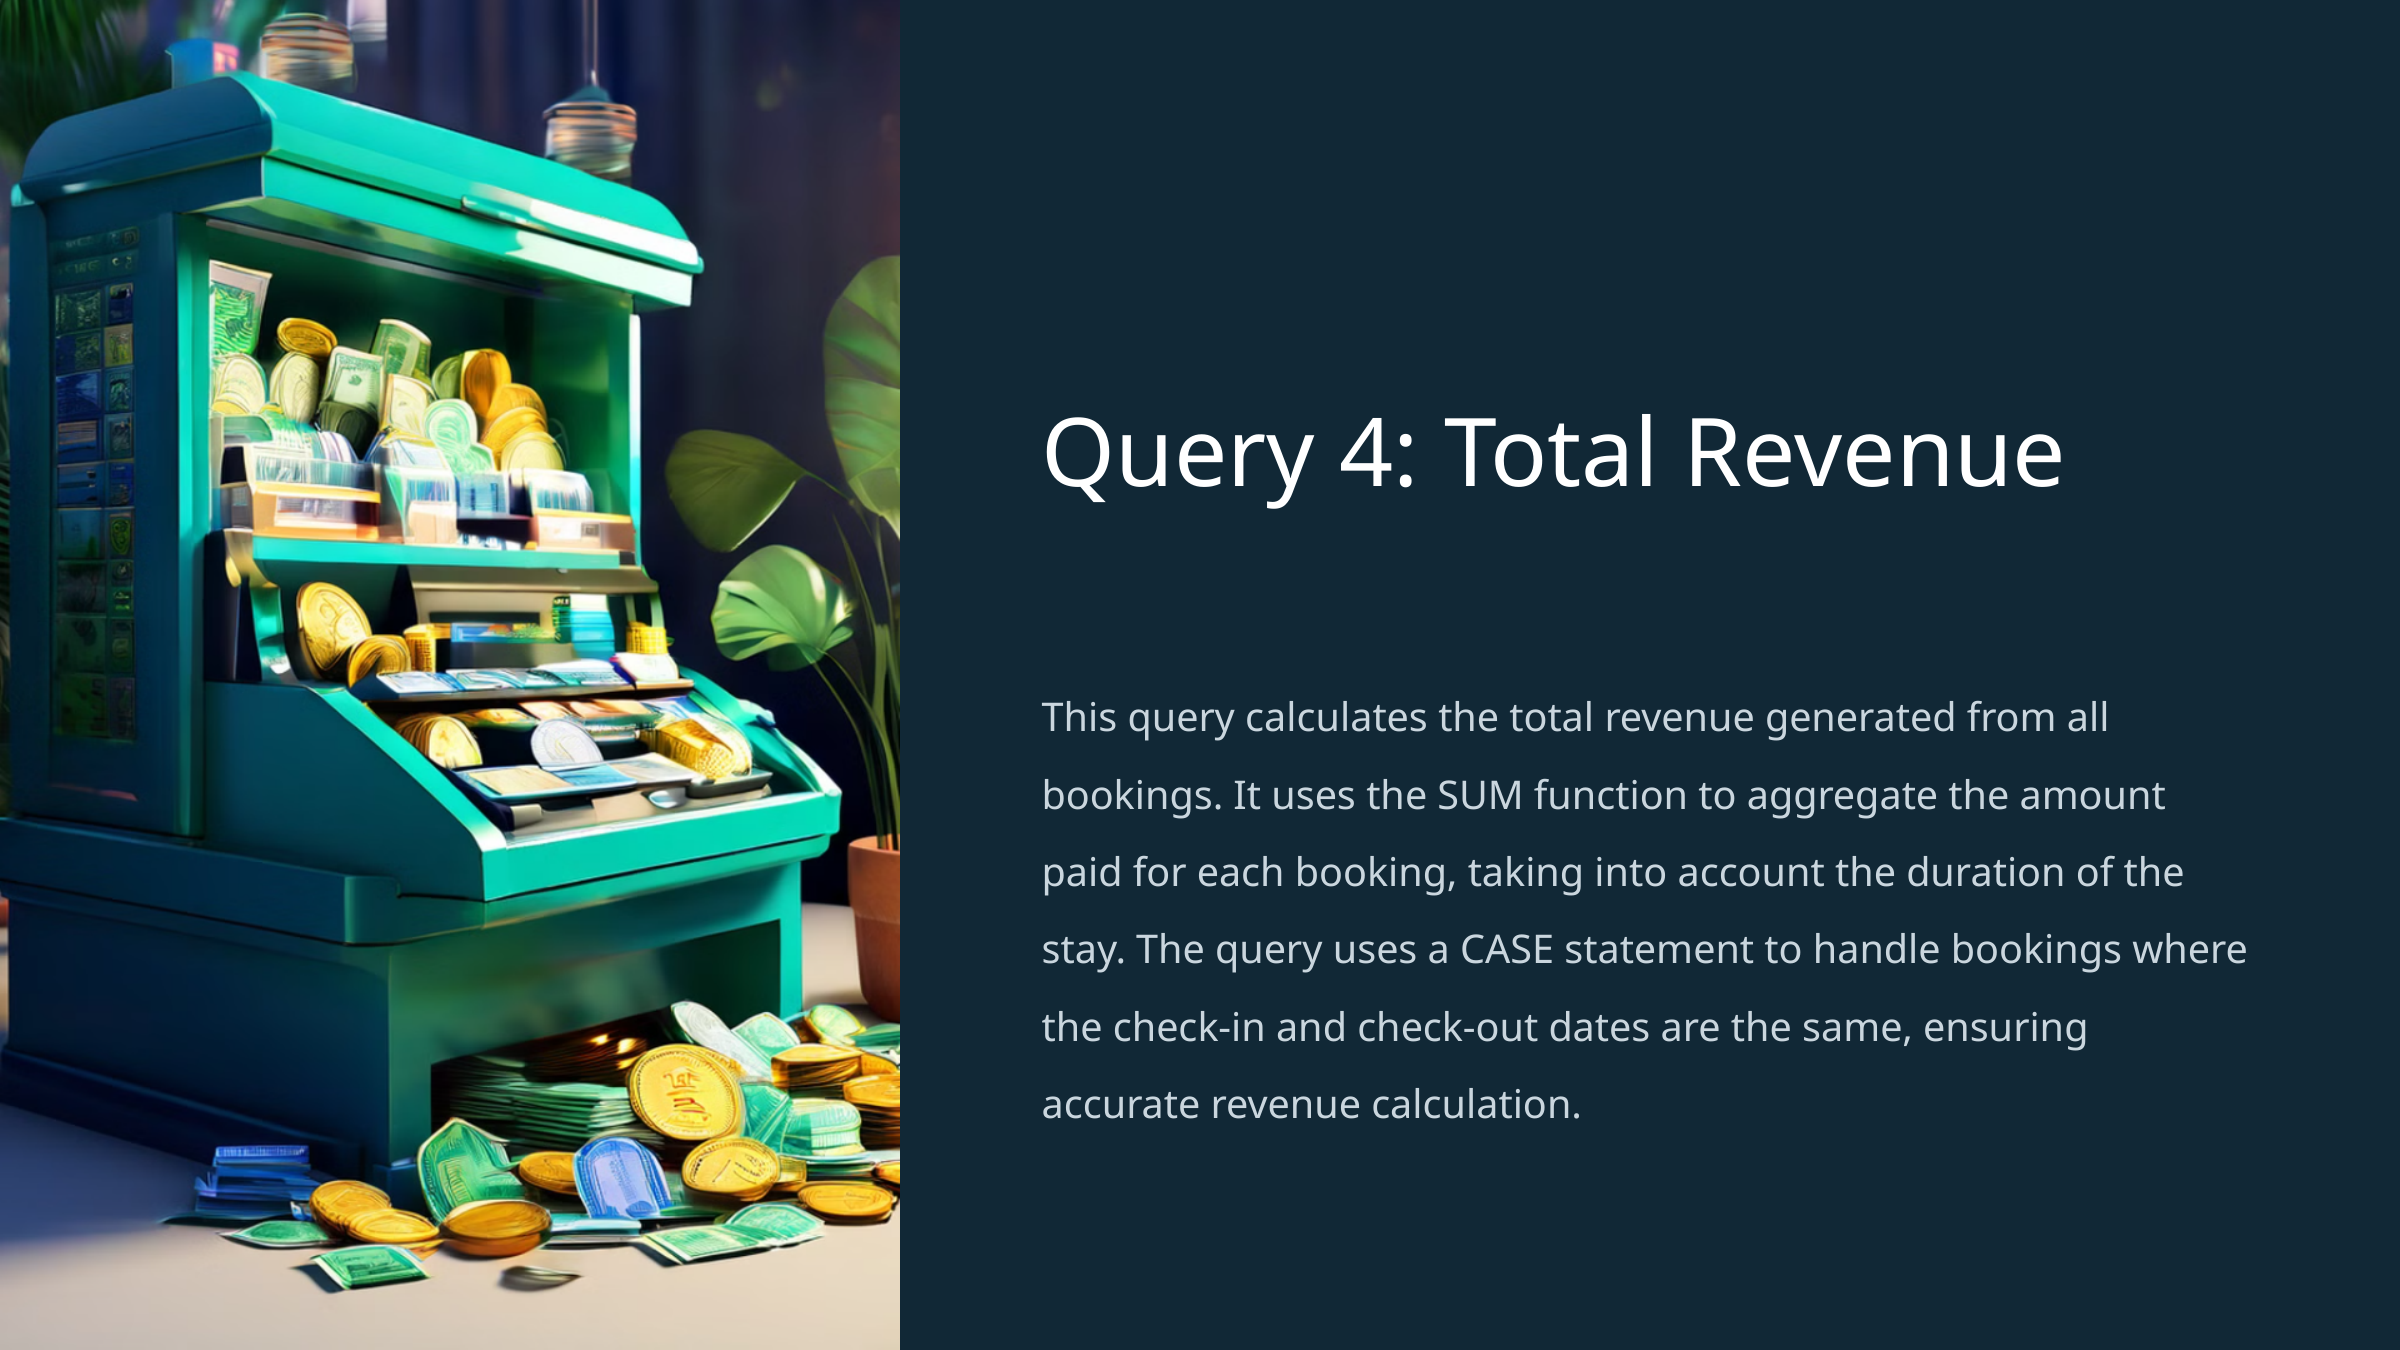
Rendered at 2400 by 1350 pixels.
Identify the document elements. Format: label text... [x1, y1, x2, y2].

picture [0, 0, 901, 1350]
text_box This query calculates the total revenue generated from all bookings. It uses the SUM function to aggregate the amount paid for each booking, taking into account the duration of the stay. The query uses a CASE statement to handle bookings where the check-in and check-out dates are the same, ensuring accurate revenue calculation. [1041, 662, 2259, 987]
text_box Query 4: Total Revenue [1041, 363, 2259, 602]
